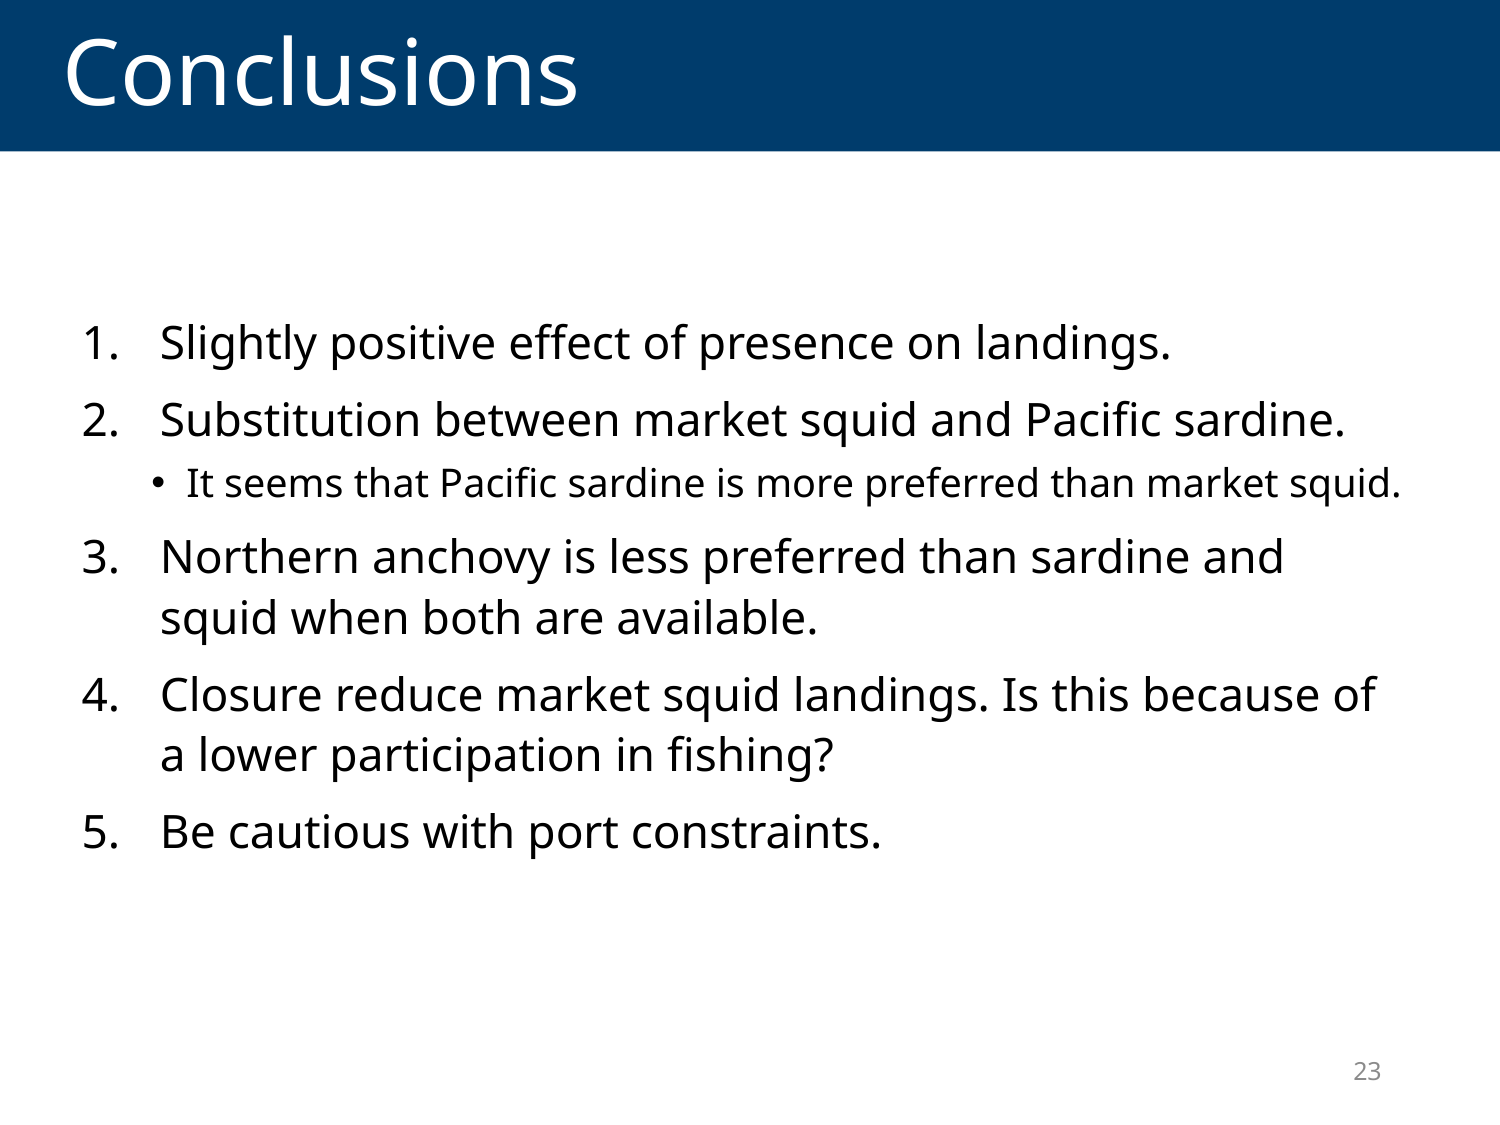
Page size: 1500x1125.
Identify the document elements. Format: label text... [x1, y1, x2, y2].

list Slightly positive effect of presence on landings. Substitution between market squid and Pacific sardine. It seems that Pacific sardine is more preferred than market squid. Northern anchovy is less preferred than sardine and squid when both are available. Closure reduce market squid landings. Is this because of a lower participation in fishing? Be cautious with port constraints. [66, 300, 1418, 940]
slide_number 23 [1059, 1042, 1397, 1103]
title Conclusions [0, 0, 1500, 152]
